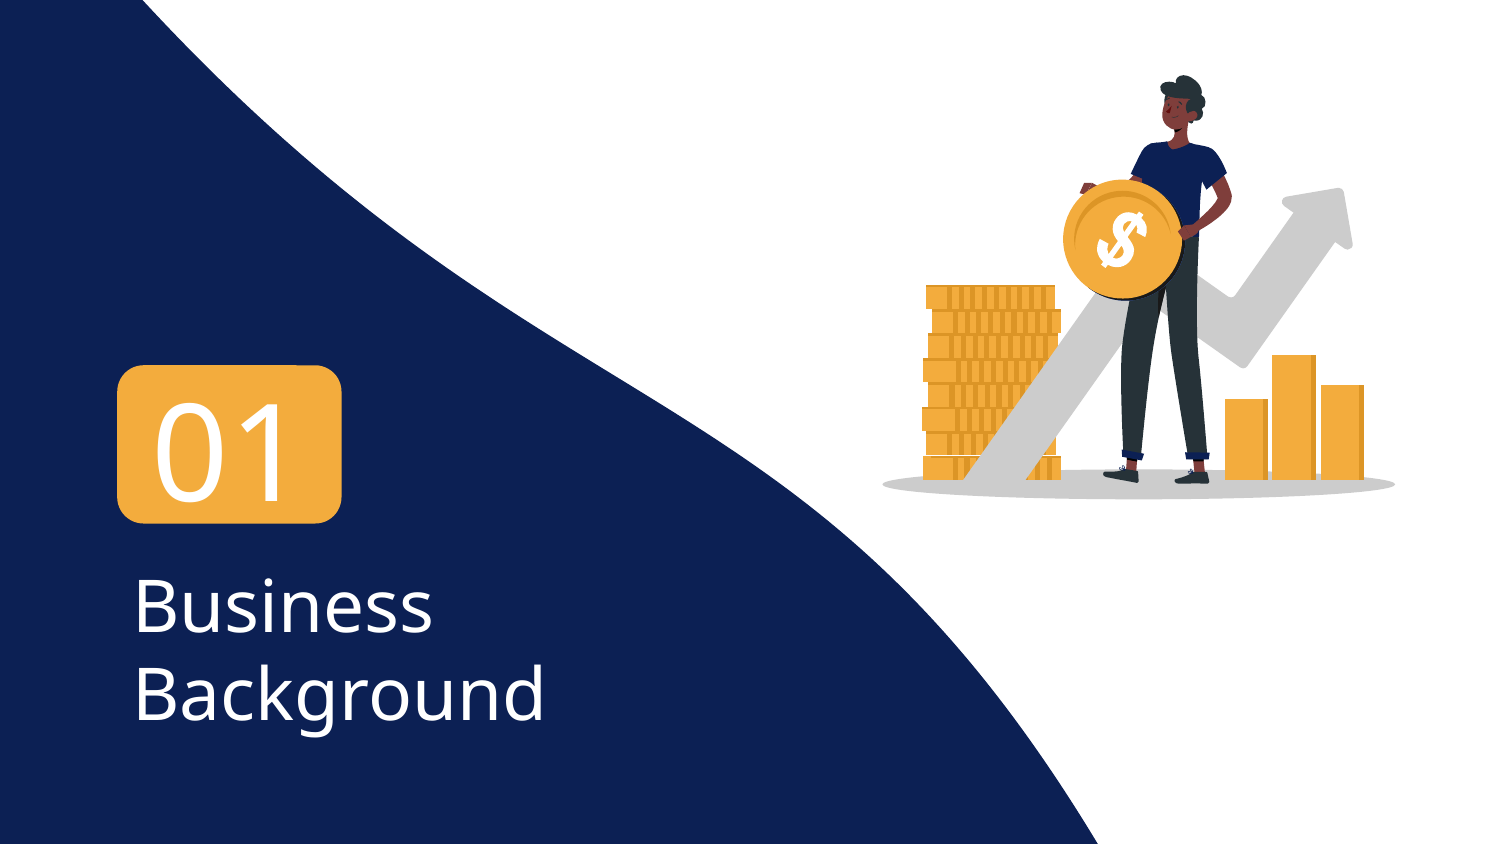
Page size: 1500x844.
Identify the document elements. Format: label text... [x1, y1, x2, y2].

title Business Background [117, 544, 848, 751]
text_box [125, 516, 334, 524]
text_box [882, 74, 1396, 500]
title 01 [117, 377, 342, 516]
text_box [121, 365, 338, 377]
